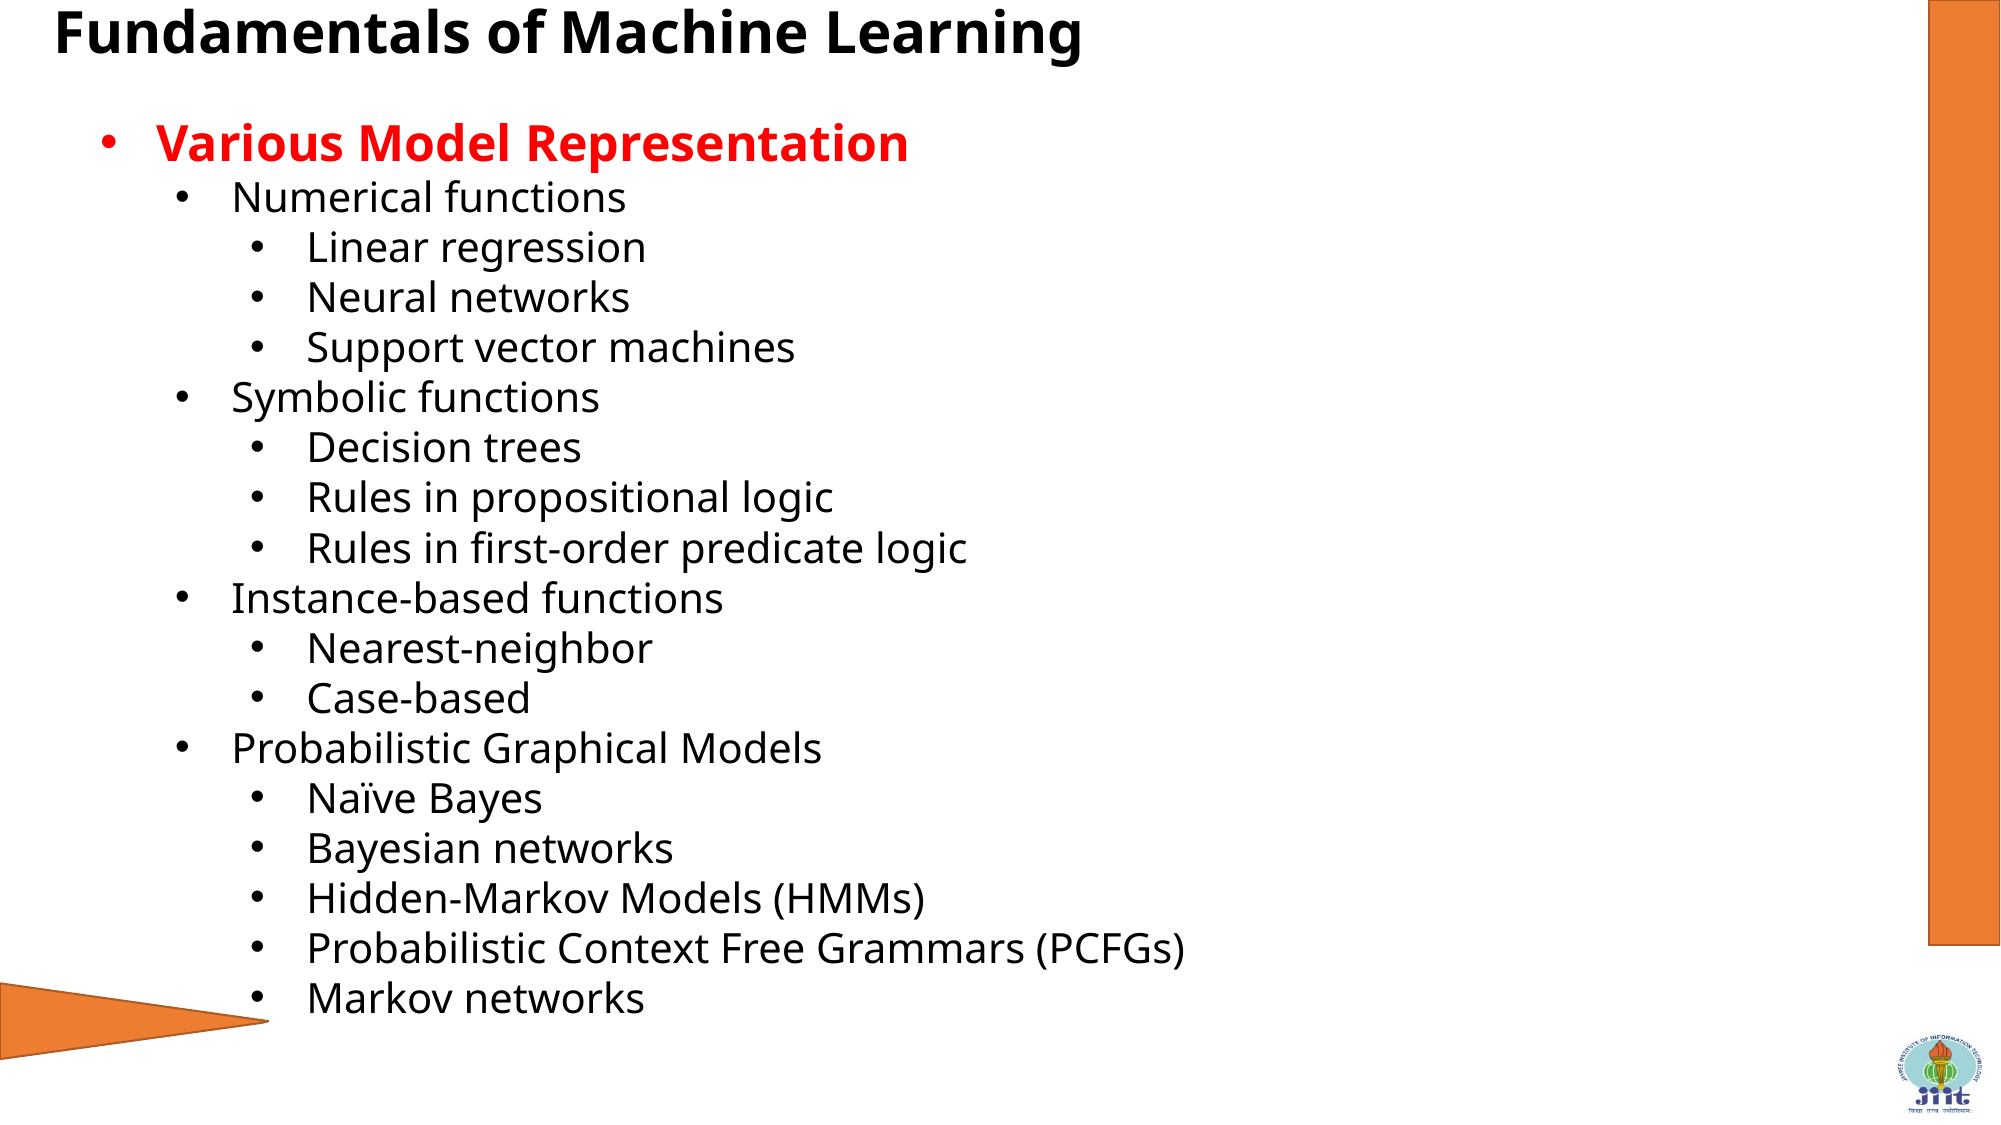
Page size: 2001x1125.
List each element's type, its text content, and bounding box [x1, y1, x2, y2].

text_box Fundamentals of Machine Learning [38, 0, 1236, 73]
text_box Various Model Representation Numerical functions Linear regression Neural networks Support vector machines Symbolic functions Decision trees Rules in propositional logic Rules in first-order predicate logic Instance-based functions Nearest-neighbor Case-based Probabilistic Graphical Models Naïve Bayes Bayesian networks Hidden-Markov Models (HMMs) Probabilistic Context Free Grammars (PCFGs) Markov networks [85, 73, 1846, 1029]
picture [1898, 1035, 1982, 1113]
